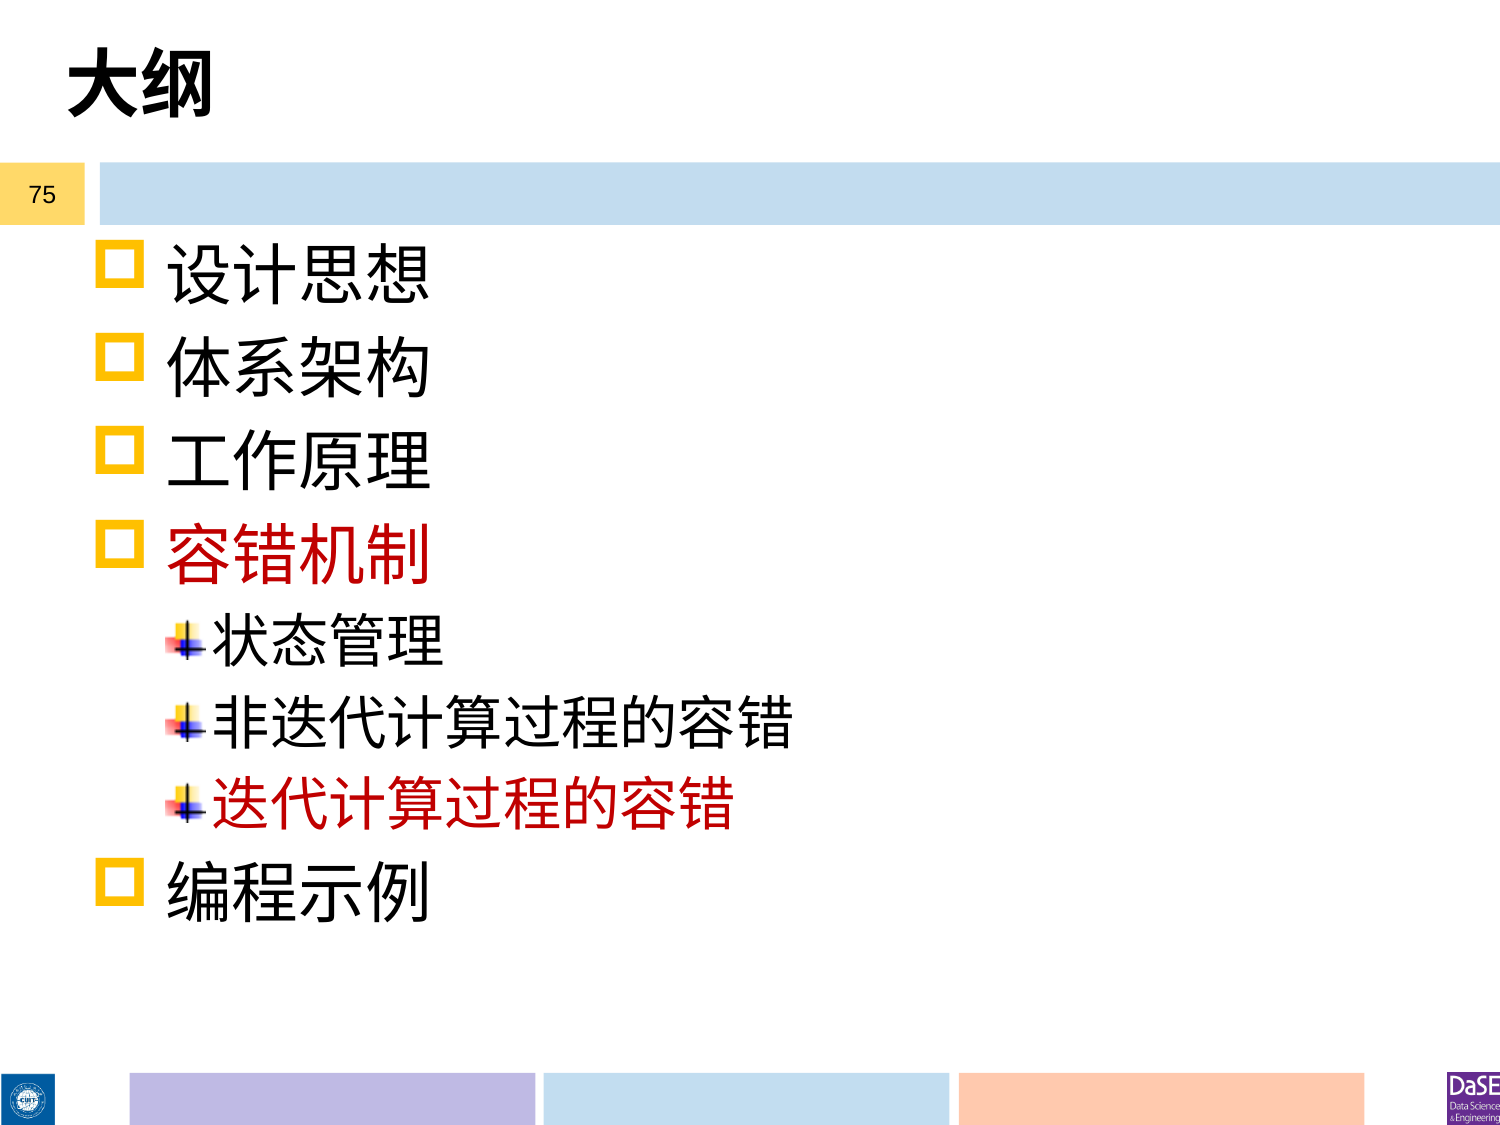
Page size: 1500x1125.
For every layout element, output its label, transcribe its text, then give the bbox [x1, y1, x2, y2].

slide_number 75 [0, 162, 85, 225]
picture [165, 700, 206, 742]
picture [165, 781, 206, 823]
list 设计思想 体系架构 工作原理 容错机制 状态管理 非迭代计算过程的容错 迭代计算过程的容错 编程示例 [75, 224, 1425, 1005]
title 大纲 [50, 0, 1459, 175]
picture [0, 1072, 56, 1125]
picture [1447, 1072, 1500, 1125]
picture [165, 618, 206, 660]
